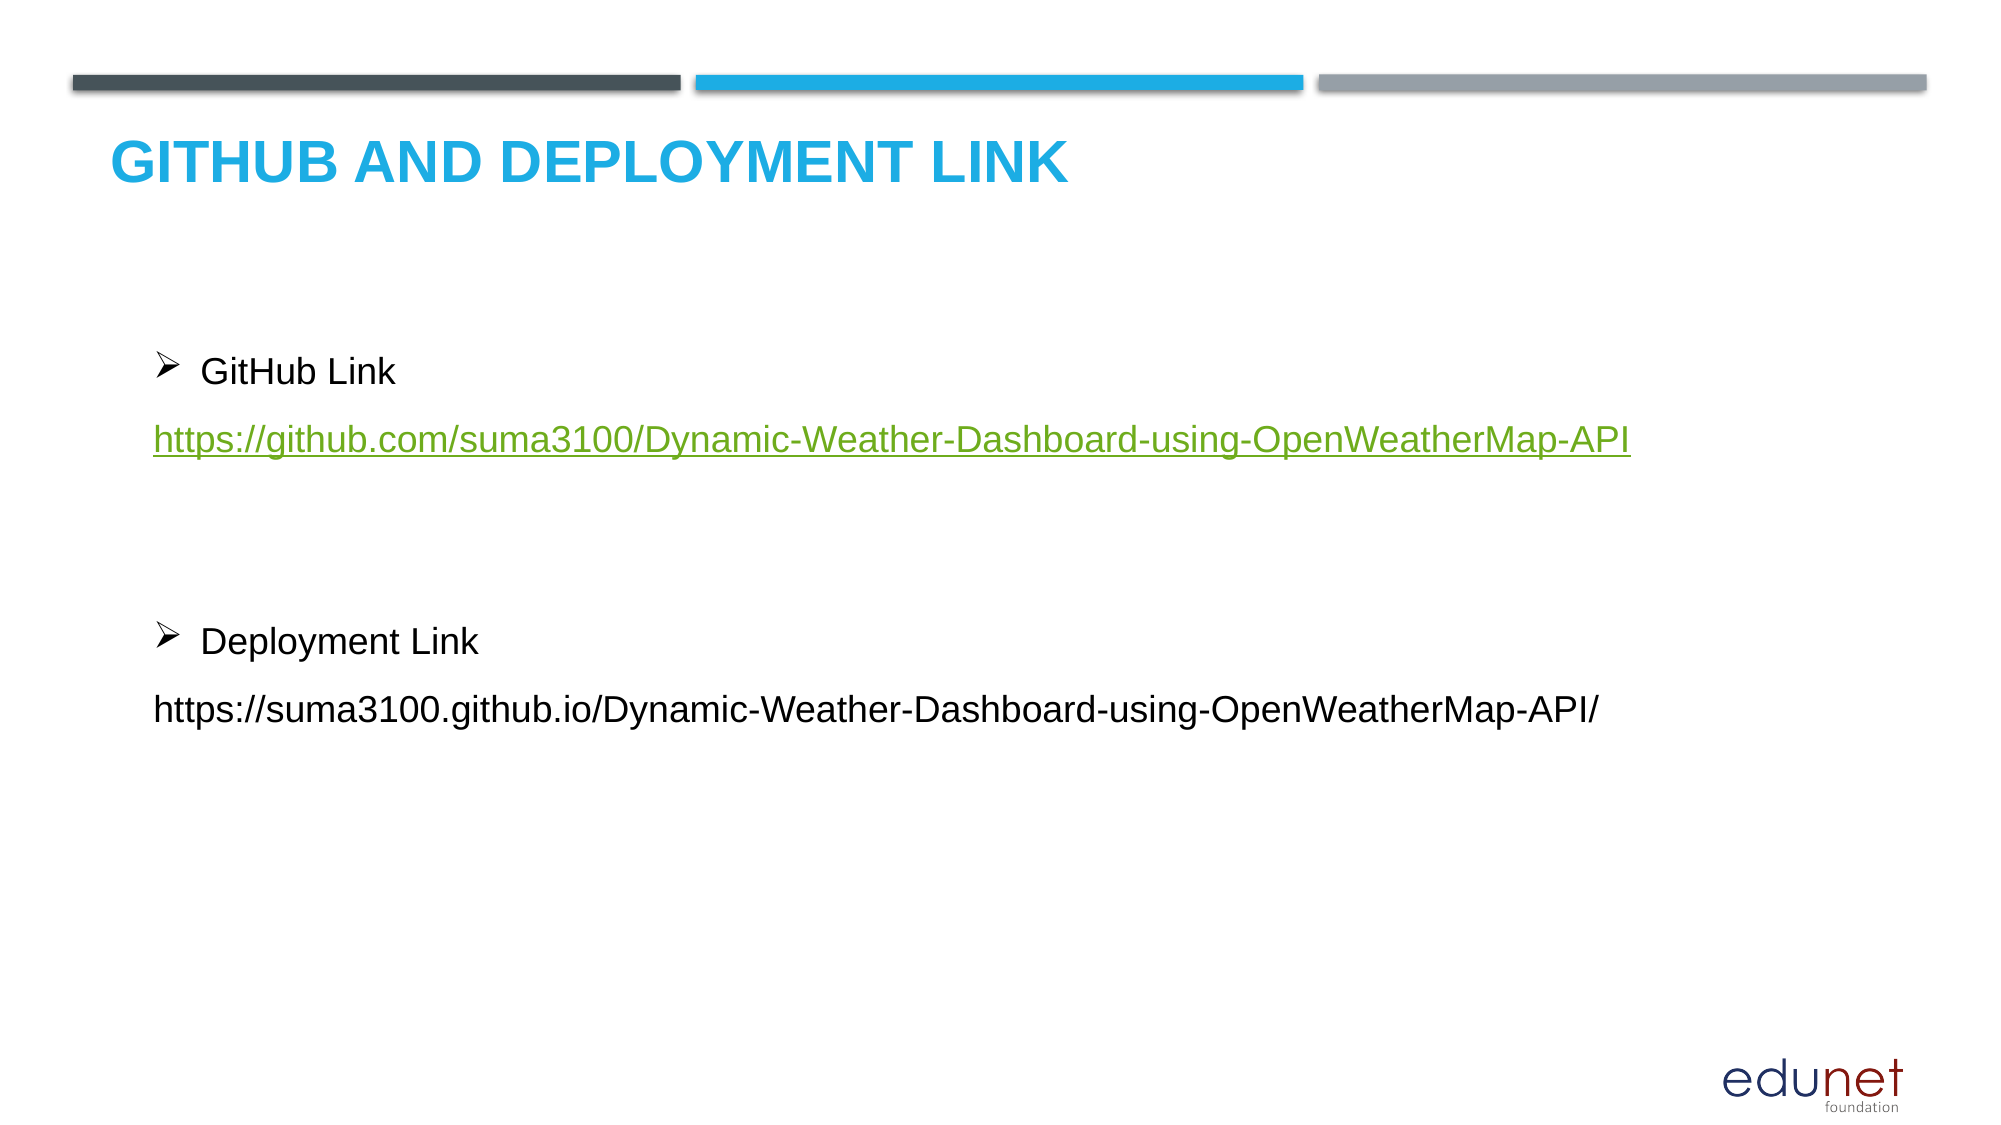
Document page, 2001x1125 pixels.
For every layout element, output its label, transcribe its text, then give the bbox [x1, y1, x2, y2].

picture [1719, 1056, 1905, 1116]
title GitHub and deployment link [95, 115, 1905, 203]
text_box GitHub Link https://github.com/suma3100/Dynamic-Weather-Dashboard-using-OpenWeatherMap-API Deployment Link https://suma3100.github.io/Dynamic-Weather-Dashboard-using-OpenWeatherMap-API/ [138, 317, 1887, 738]
